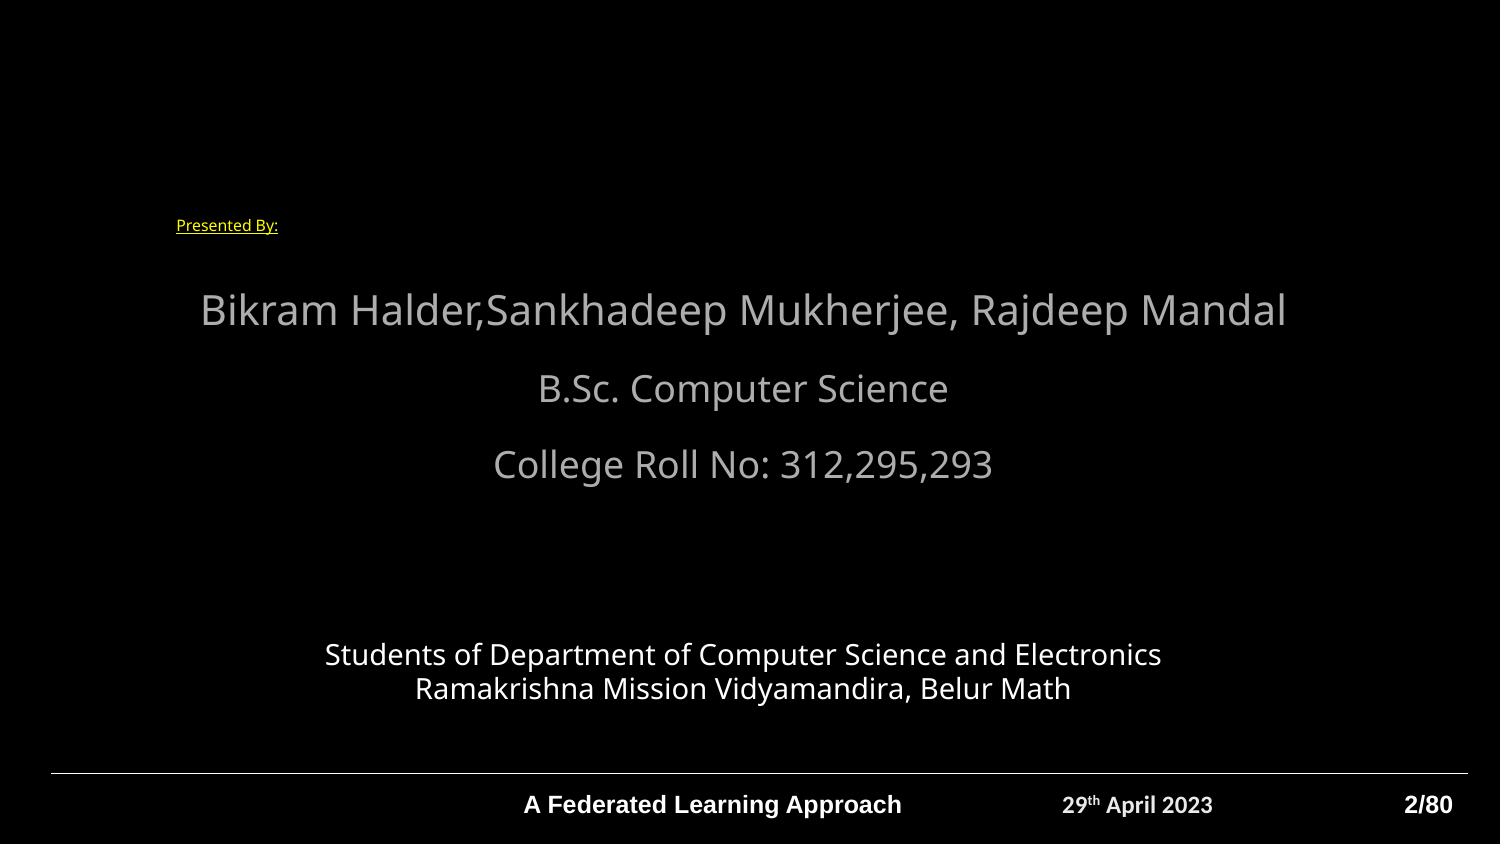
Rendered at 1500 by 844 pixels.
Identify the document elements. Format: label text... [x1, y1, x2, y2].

subtitle Bikram Halder,Sankhadeep Mukherjee, Rajdeep Mandal B.Sc. Computer Science College Roll No: 312,295,293 [111, 278, 1376, 512]
title Presented By: [15, 175, 440, 250]
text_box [50, 773, 1488, 844]
text_box Students of Department of Computer Science and Electronics Ramakrishna Mission Vidyamandira, Belur Math [185, 620, 1302, 756]
text_box [446, 581, 1500, 726]
